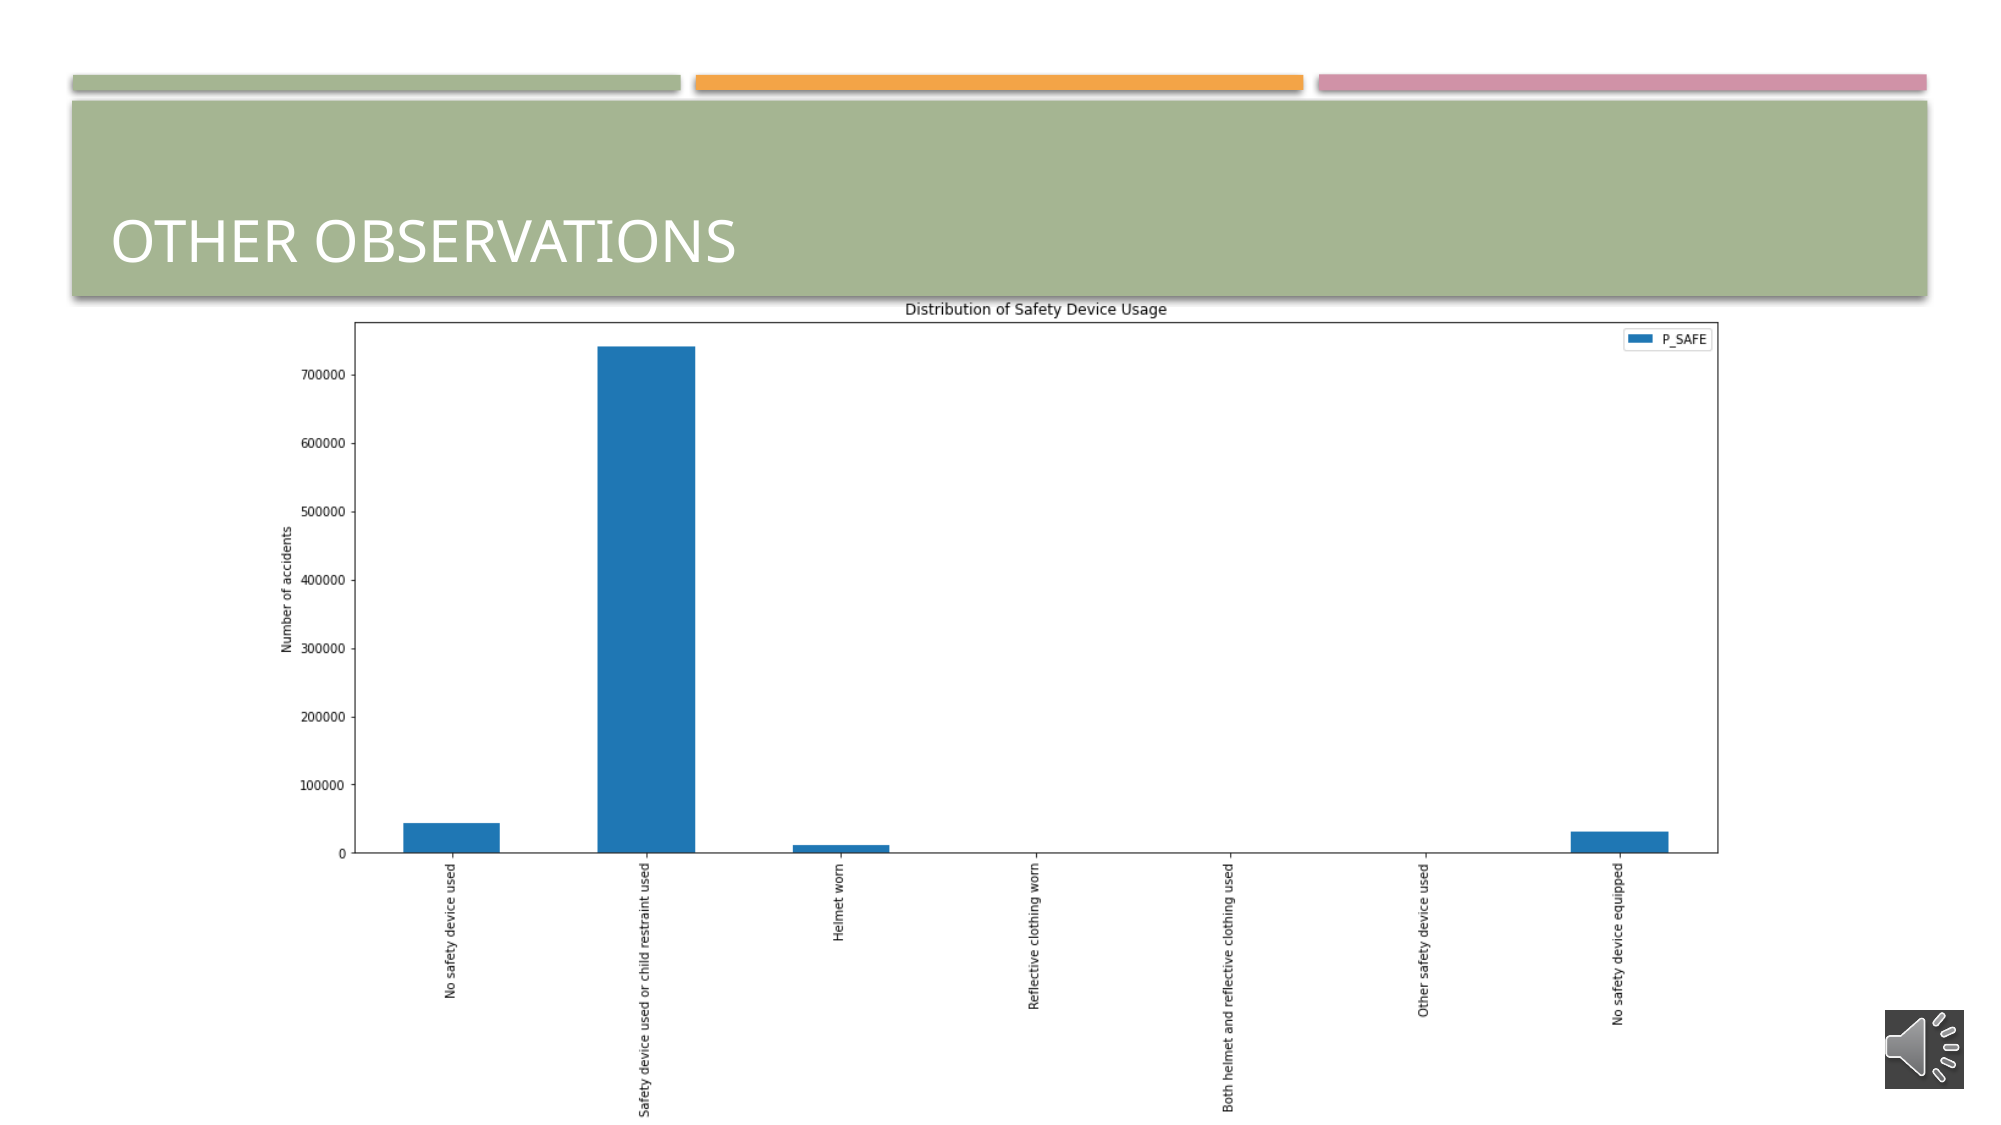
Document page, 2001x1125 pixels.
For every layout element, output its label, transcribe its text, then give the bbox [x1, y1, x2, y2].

title Other observations [95, 115, 1905, 282]
picture [1884, 1009, 1966, 1090]
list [273, 294, 1727, 1125]
